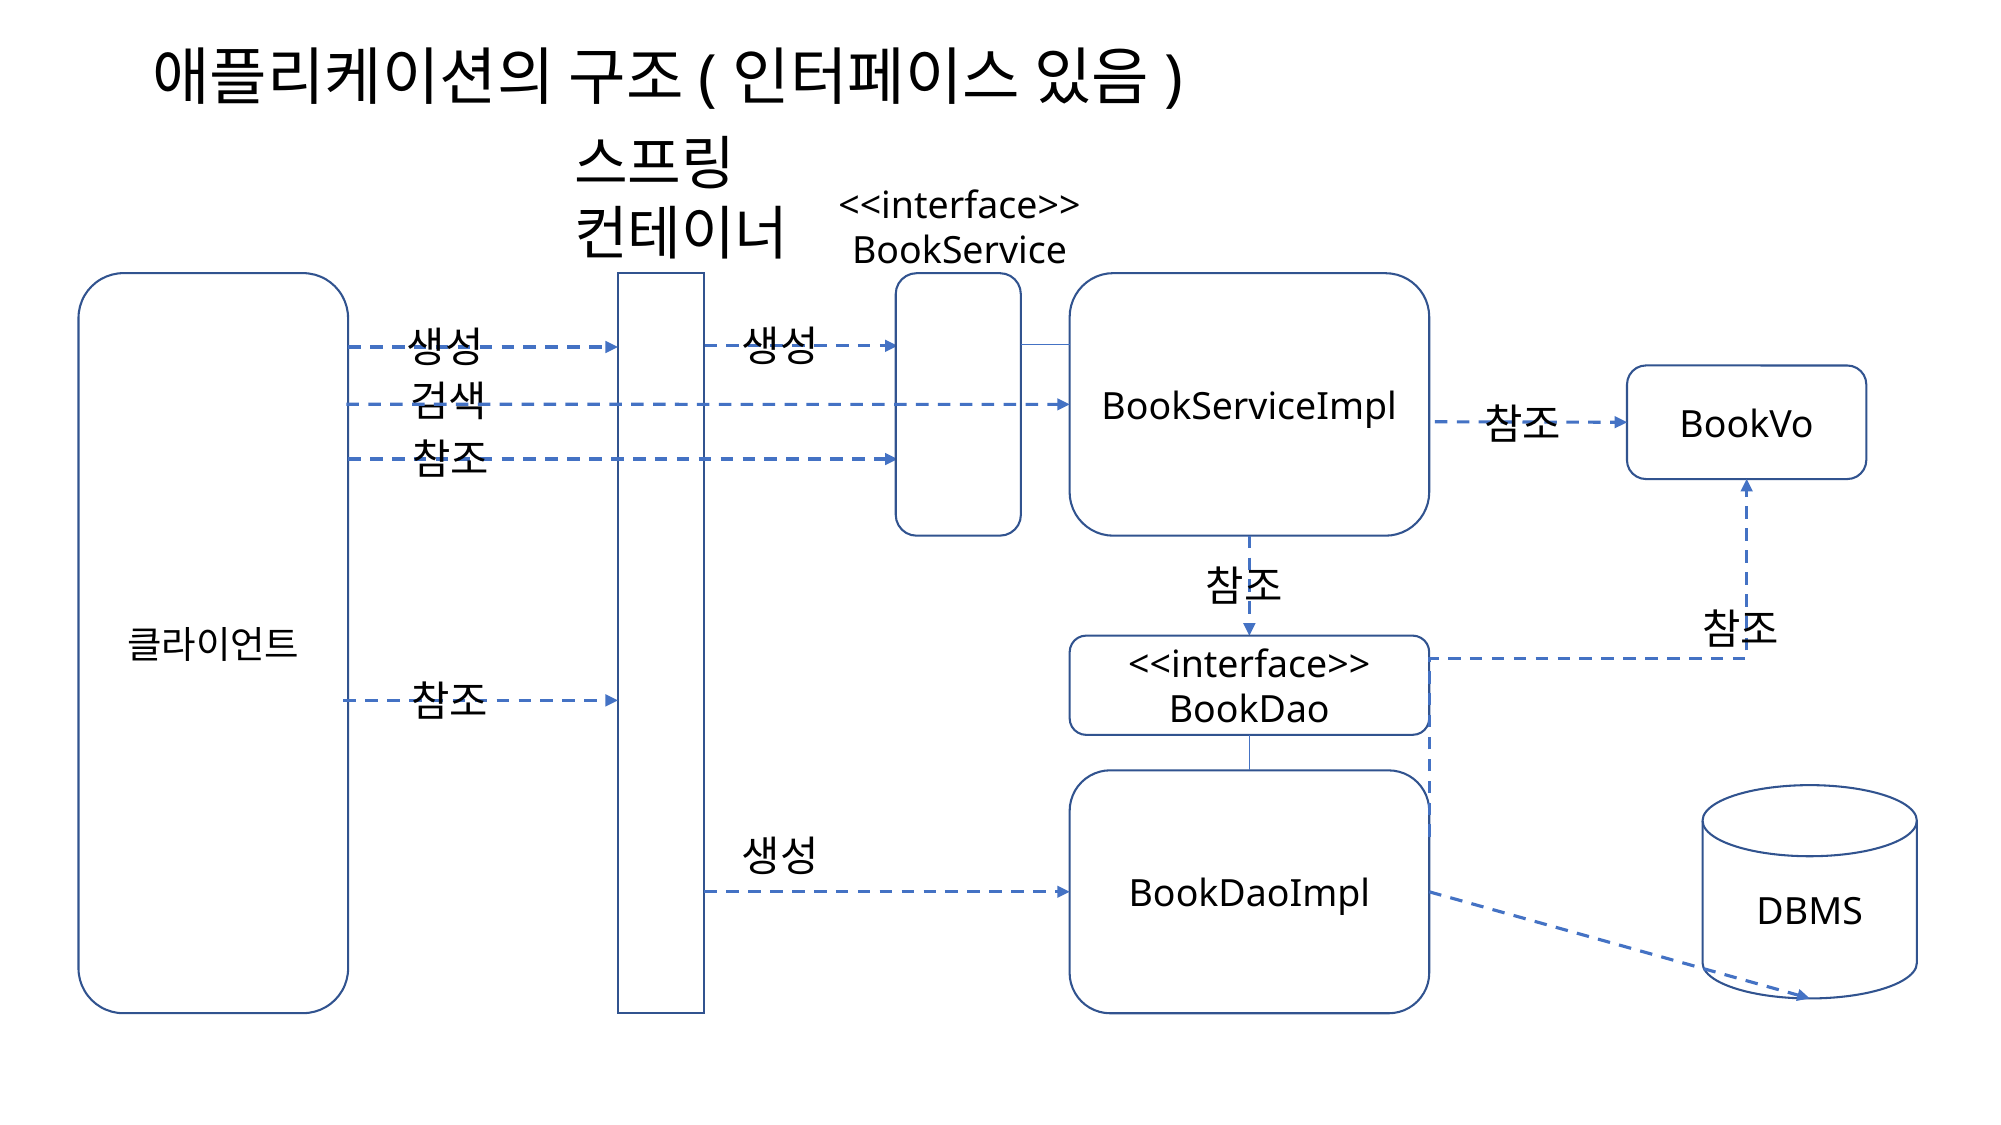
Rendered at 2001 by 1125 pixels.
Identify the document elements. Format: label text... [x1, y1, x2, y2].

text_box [78, 118, 1917, 1014]
title 애플리케이션의 구조(인터페이스 있음) [137, 22, 1863, 114]
